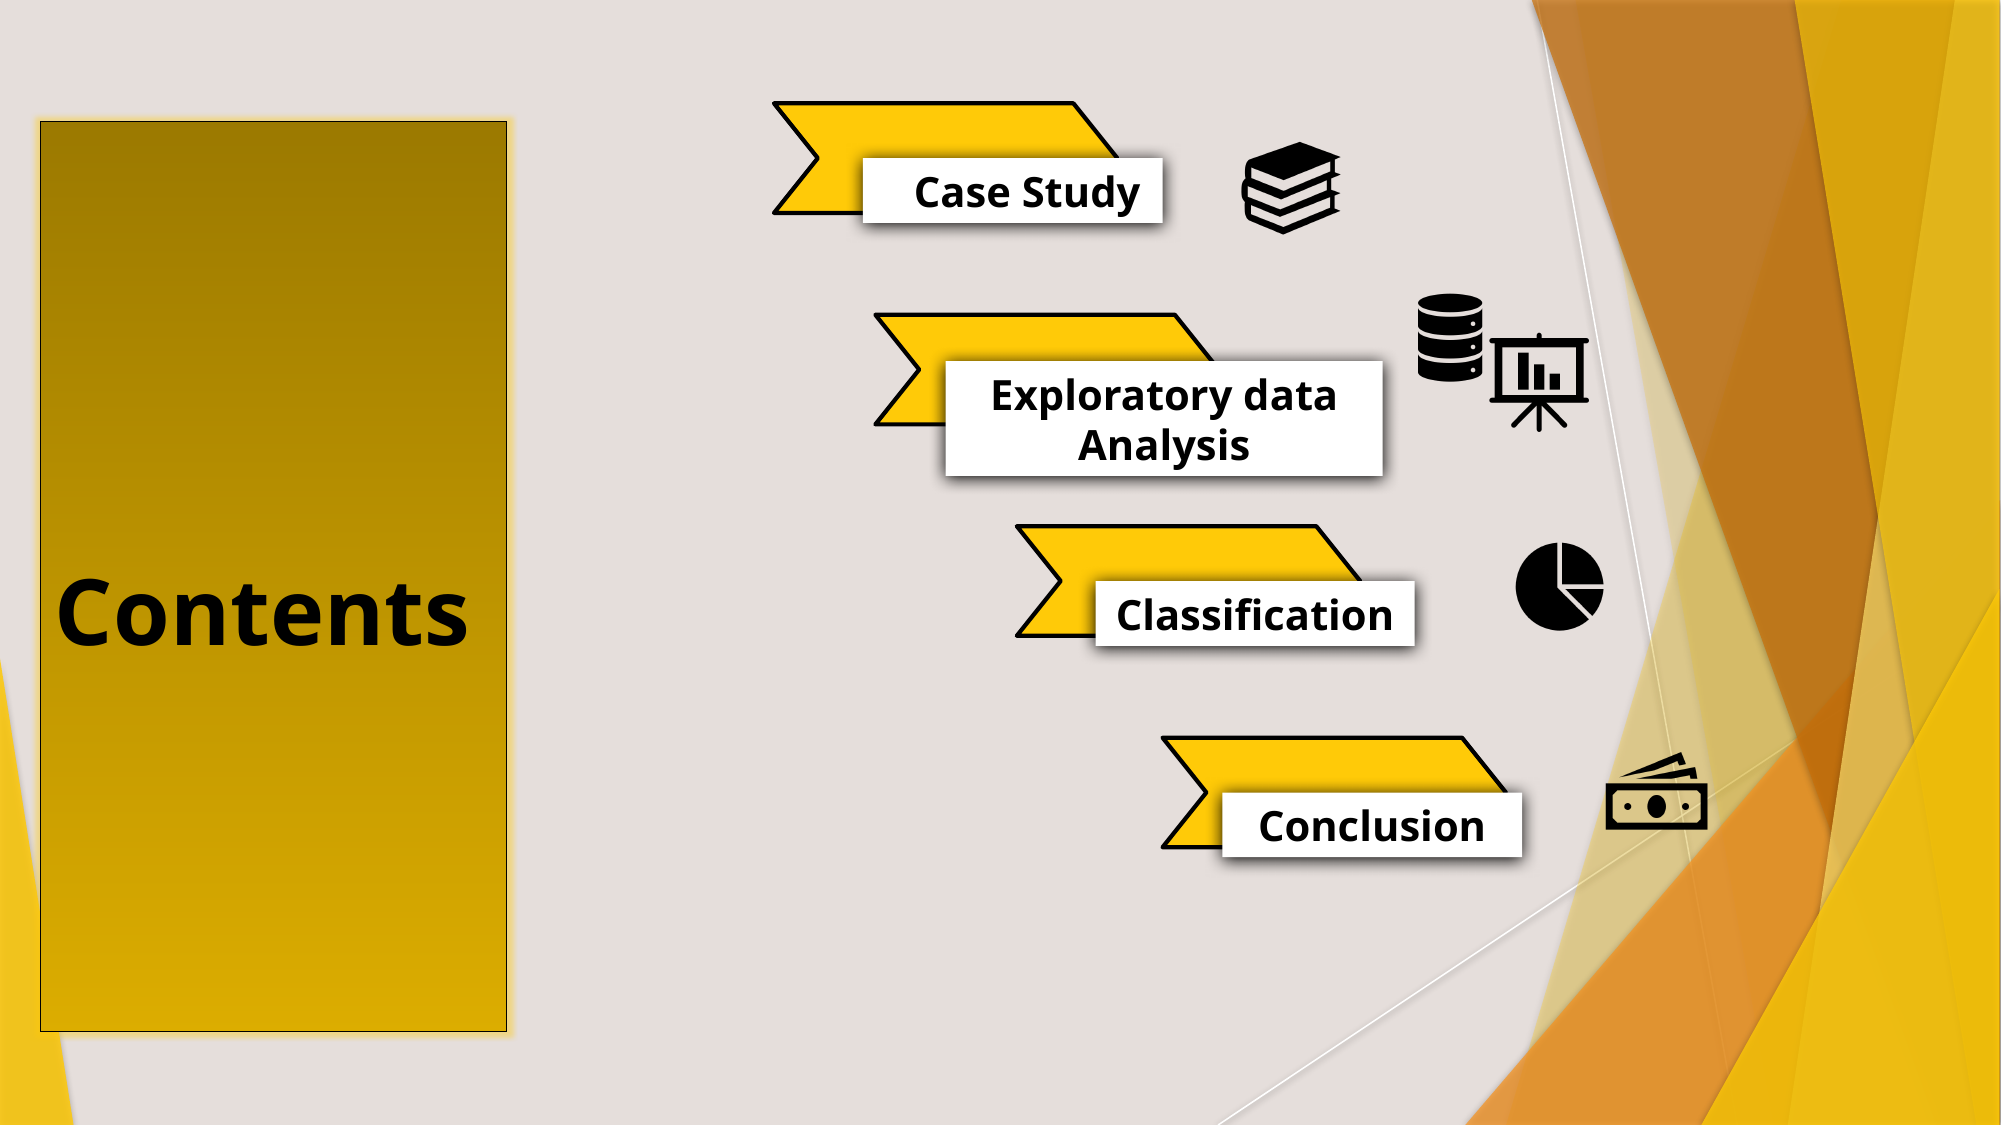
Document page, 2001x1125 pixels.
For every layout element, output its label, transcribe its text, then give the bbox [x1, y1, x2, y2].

picture [1504, 531, 1615, 642]
text_box [873, 312, 1206, 427]
text_box Conclusion [1222, 792, 1523, 858]
text_box Contents [40, 121, 507, 1032]
text_box Exploratory data Analysis [945, 361, 1383, 476]
text_box Classification [1095, 581, 1415, 646]
text_box [772, 101, 1111, 216]
text_box Case Study [862, 158, 1163, 223]
picture [1395, 282, 1603, 445]
text_box [1014, 524, 1354, 638]
picture [1601, 737, 1712, 848]
picture [1235, 132, 1347, 245]
text_box [1160, 735, 1499, 850]
